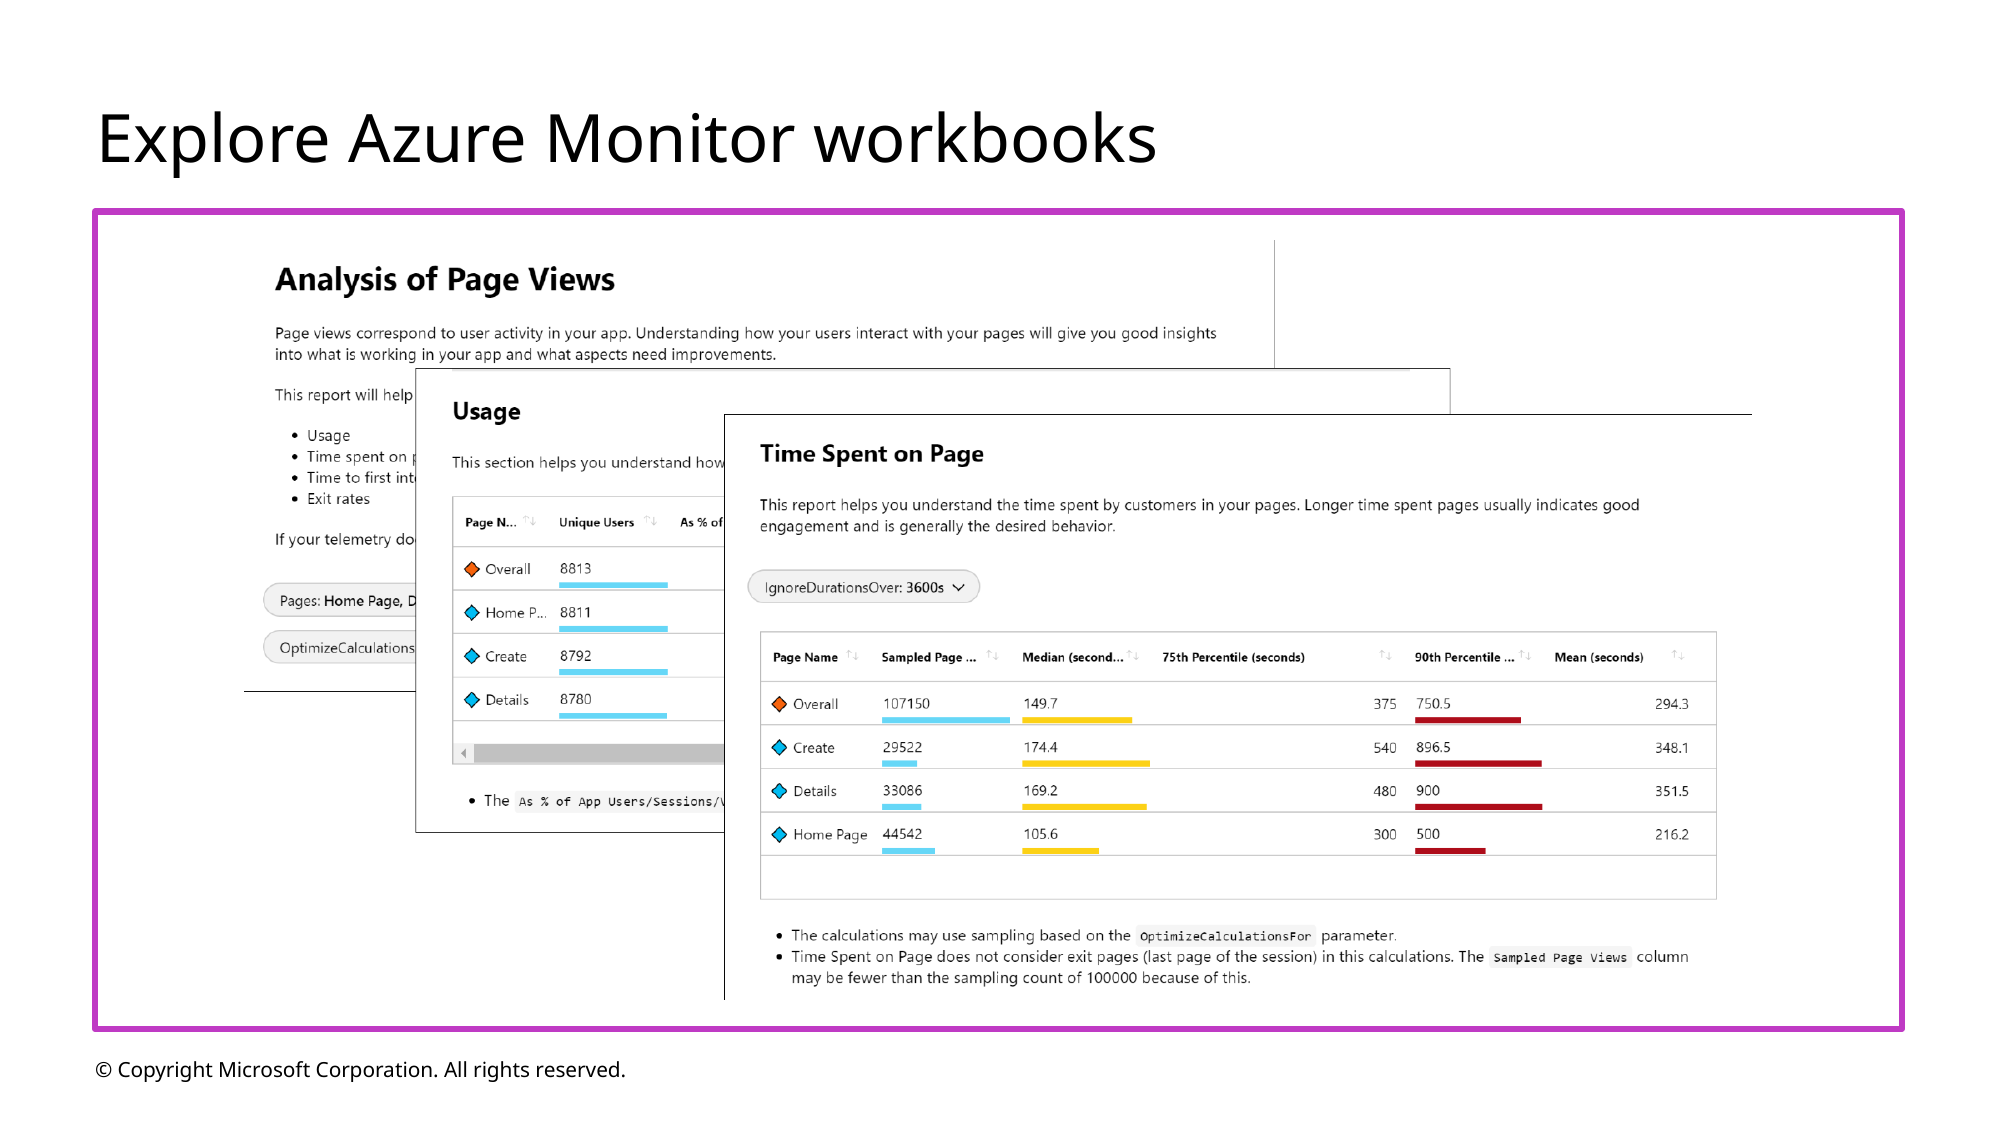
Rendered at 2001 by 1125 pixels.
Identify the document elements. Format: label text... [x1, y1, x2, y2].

title Explore Azure Monitor workbooks [96, 96, 1903, 177]
picture [244, 240, 1753, 1001]
text_box [94, 211, 1902, 1030]
